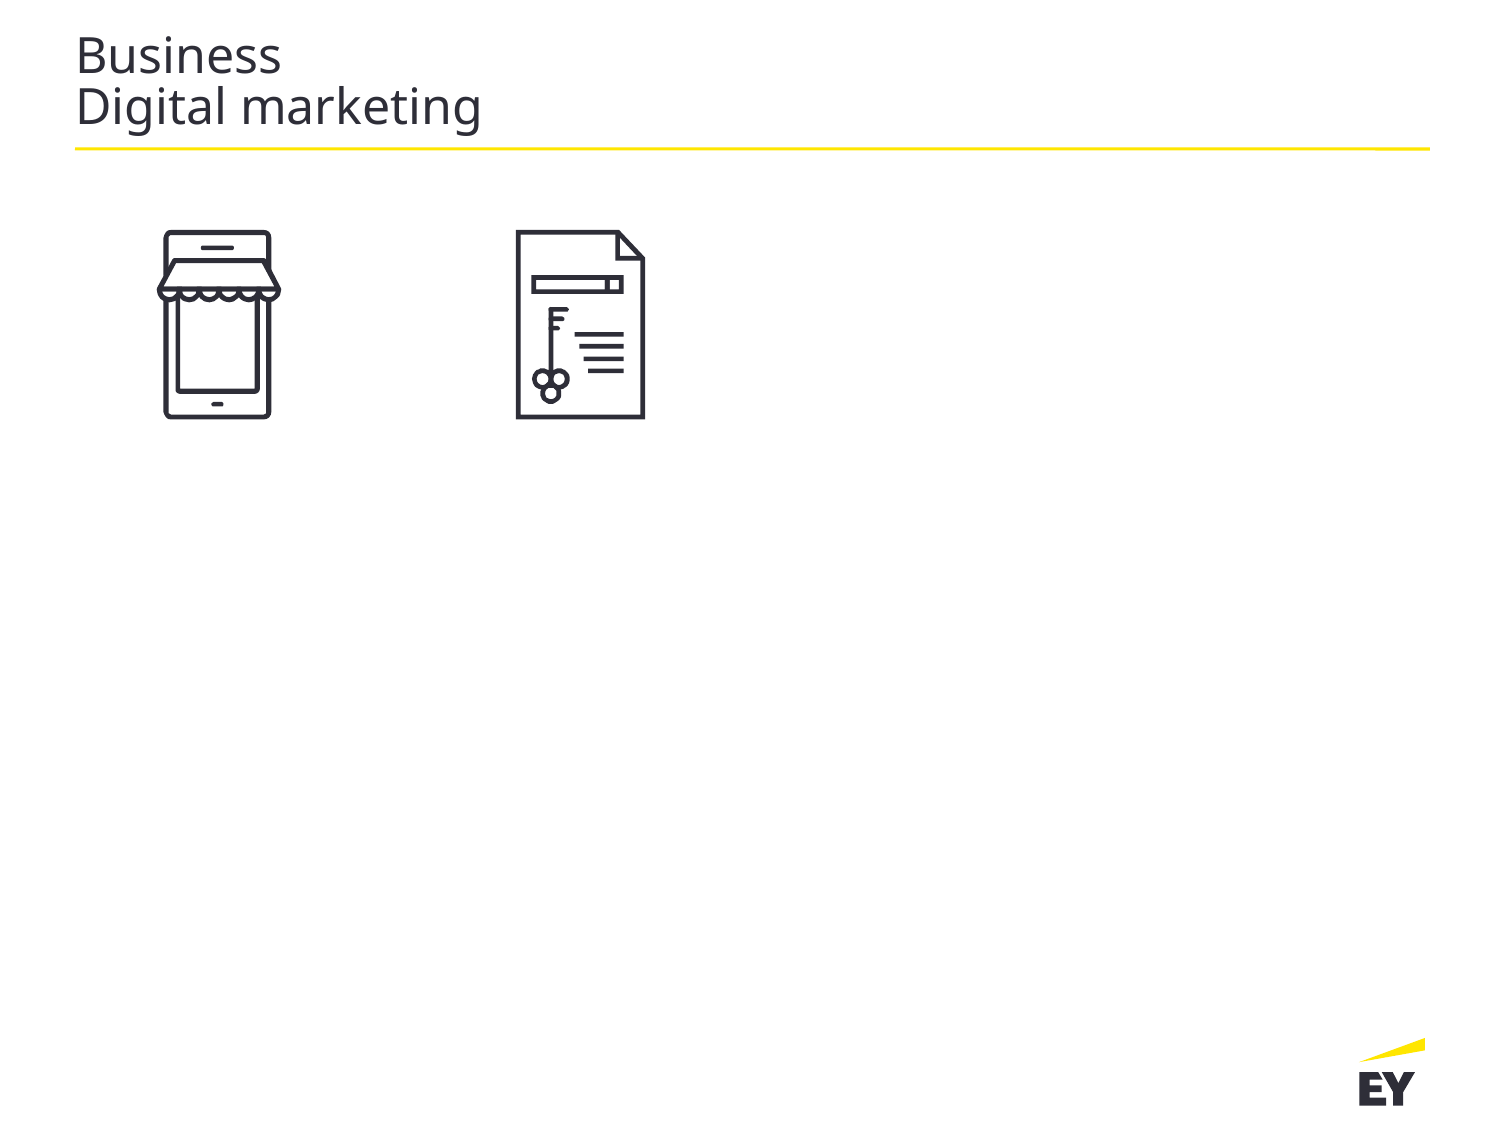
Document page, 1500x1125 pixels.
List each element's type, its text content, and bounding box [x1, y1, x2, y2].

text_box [515, 229, 646, 420]
title Business Digital marketing [75, 33, 1425, 131]
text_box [156, 229, 282, 420]
